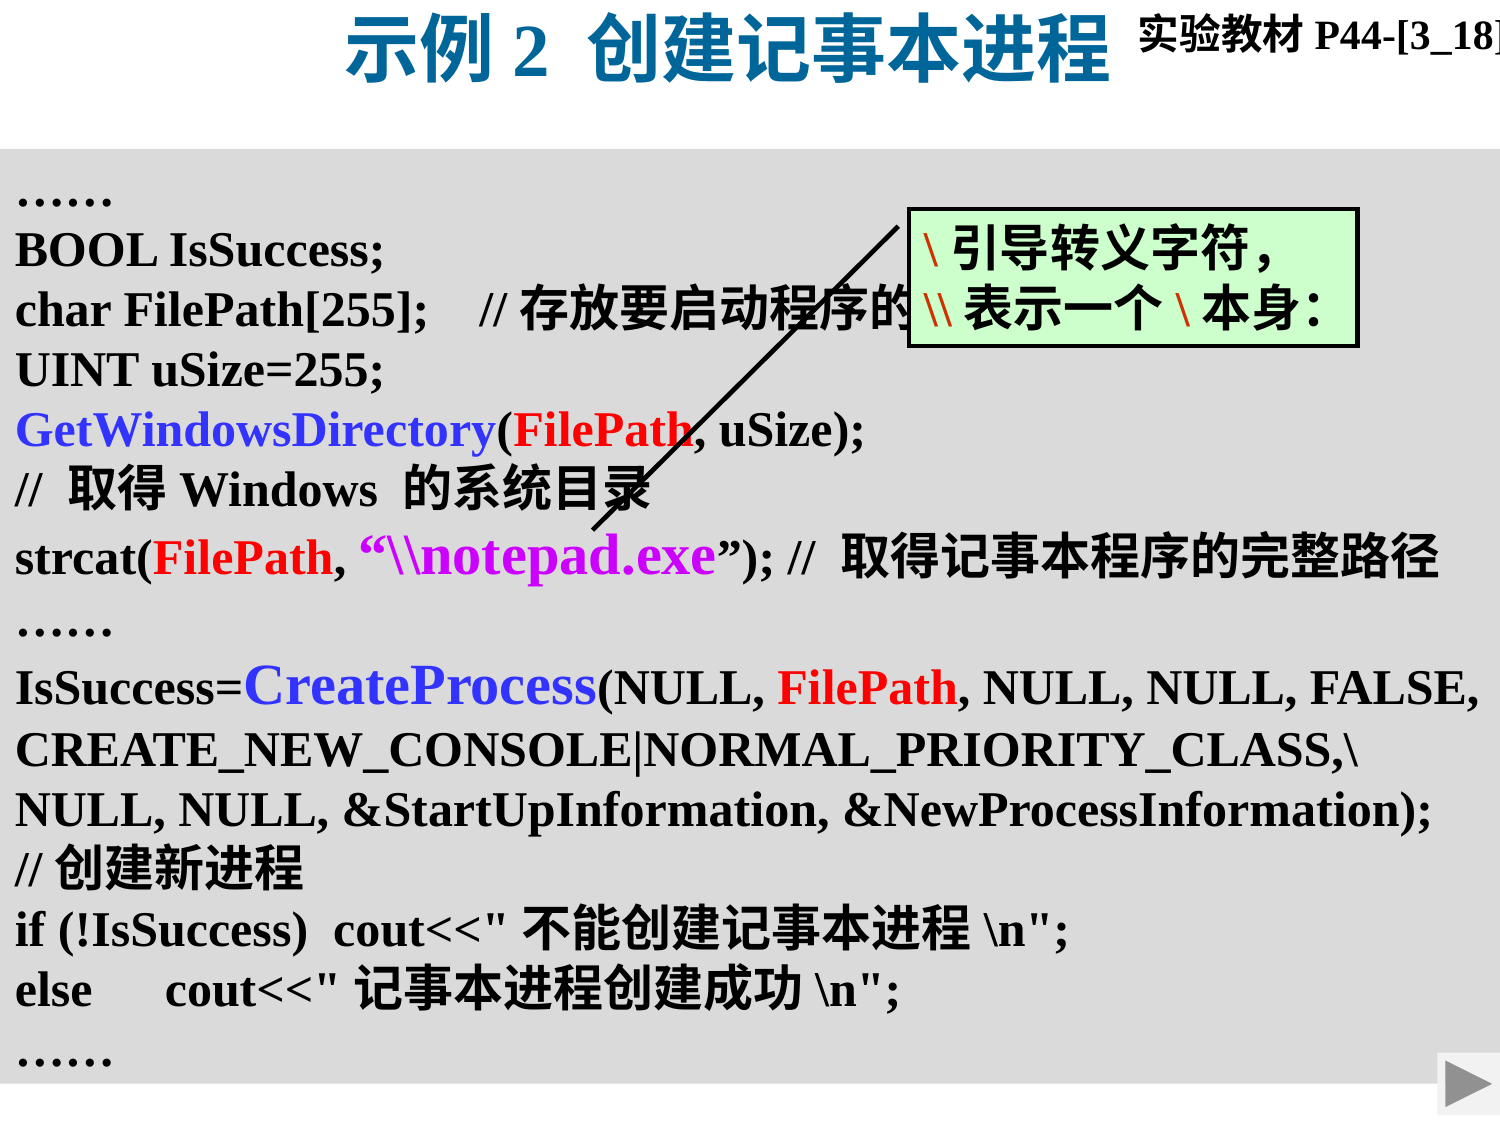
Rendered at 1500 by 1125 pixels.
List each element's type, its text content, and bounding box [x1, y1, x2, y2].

text_box \引导转义字符， \\表示一个\本身： [909, 209, 1358, 347]
text_box [1437, 1052, 1500, 1116]
text_box 实验教材P44-[3_18] [1116, 0, 1500, 65]
text_box …… BOOL IsSuccess; char FilePath[255]; //存放要启动程序的路径 UINT uSize=255; GetWindowsDirectory(FilePath, uSize); // 取得Windows 的系统目录 strcat(FilePath, “\\notepad.exe”); // 取得记事本程序的完整路径 …… IsSuccess=CreateProcess(NULL, FilePath, NULL, NULL, FALSE, CREATE_NEW_CONSOLE|NORMAL_PRIORITY_CLASS,\ NULL, NULL, &StartUpInformation, &NewProcessInformation); //创建新进程 if (!IsSuccess) cout<<"不能创建记事本进程\n"; else cout<<"记事本进程创建成功\n"; …… [0, 148, 1500, 1084]
text_box 示例2 创建记事本进程 [0, 0, 1456, 102]
